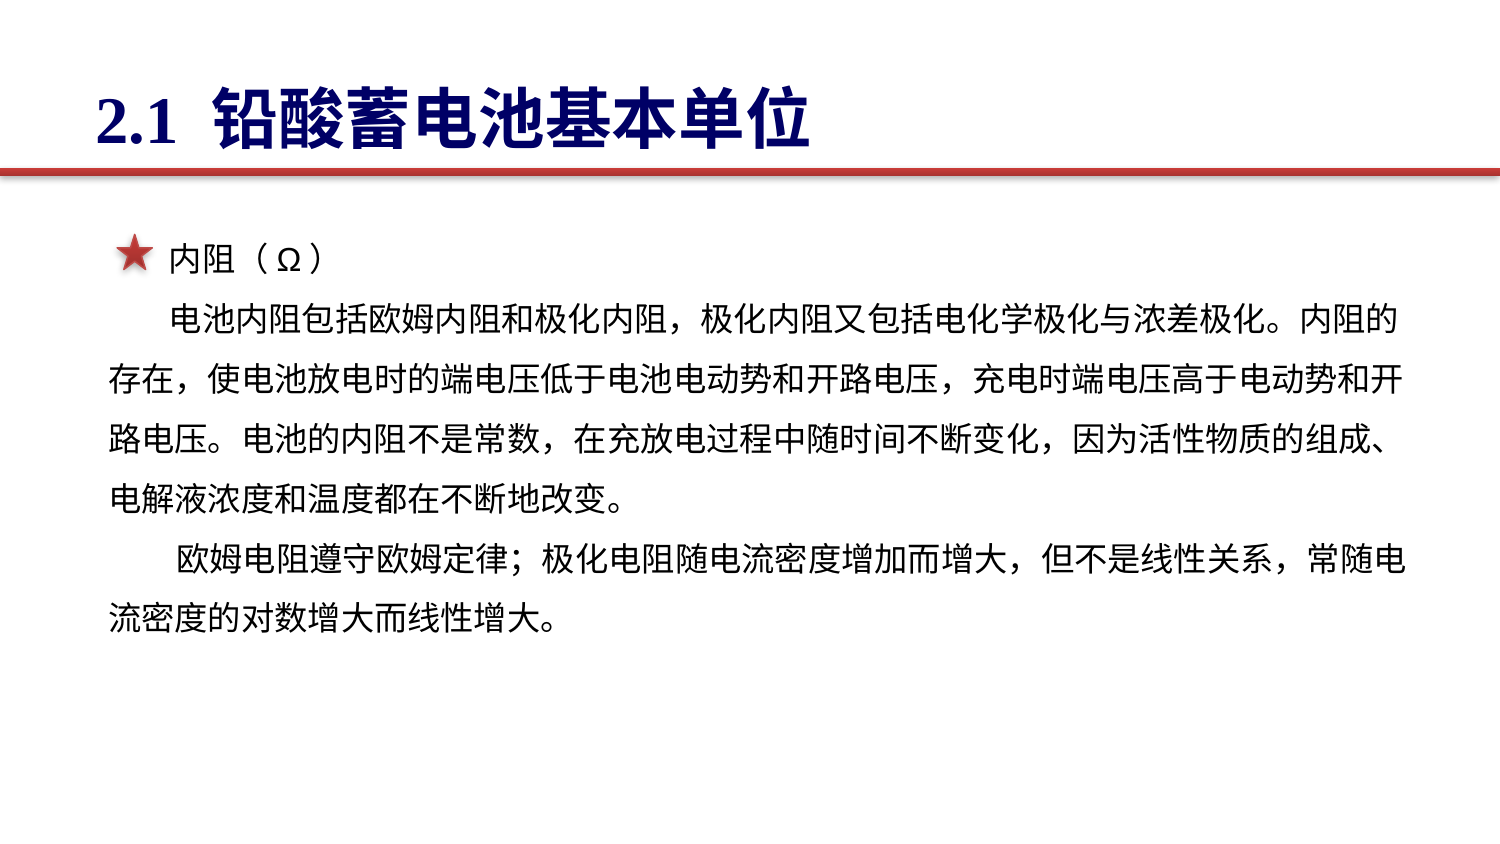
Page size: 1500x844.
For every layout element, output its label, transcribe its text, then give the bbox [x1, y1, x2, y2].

text_box [116, 233, 153, 271]
text_box 2.1 铅酸蓄电池基本单位 [0, 69, 828, 165]
text_box [0, 168, 1500, 176]
text_box 内阻（Ω） 电池内阻包括欧姆内阻和极化内阻，极化内阻又包括电化学极化与浓差极化。内阻的存在，使电池放电时的端电压低于电池电动势和开路电压，充电时端电压高于电动势和开路电压。电池的内阻不是常数，在充放电过程中随时间不断变化，因为活性物质的组成、电解液浓度和温度都在不断地改变。 欧姆电阻遵守欧姆定律；极化电阻随电流密度增加而增大，但不是线性关系，常随电流密度的对数增大而线性增大。 [93, 210, 1430, 645]
